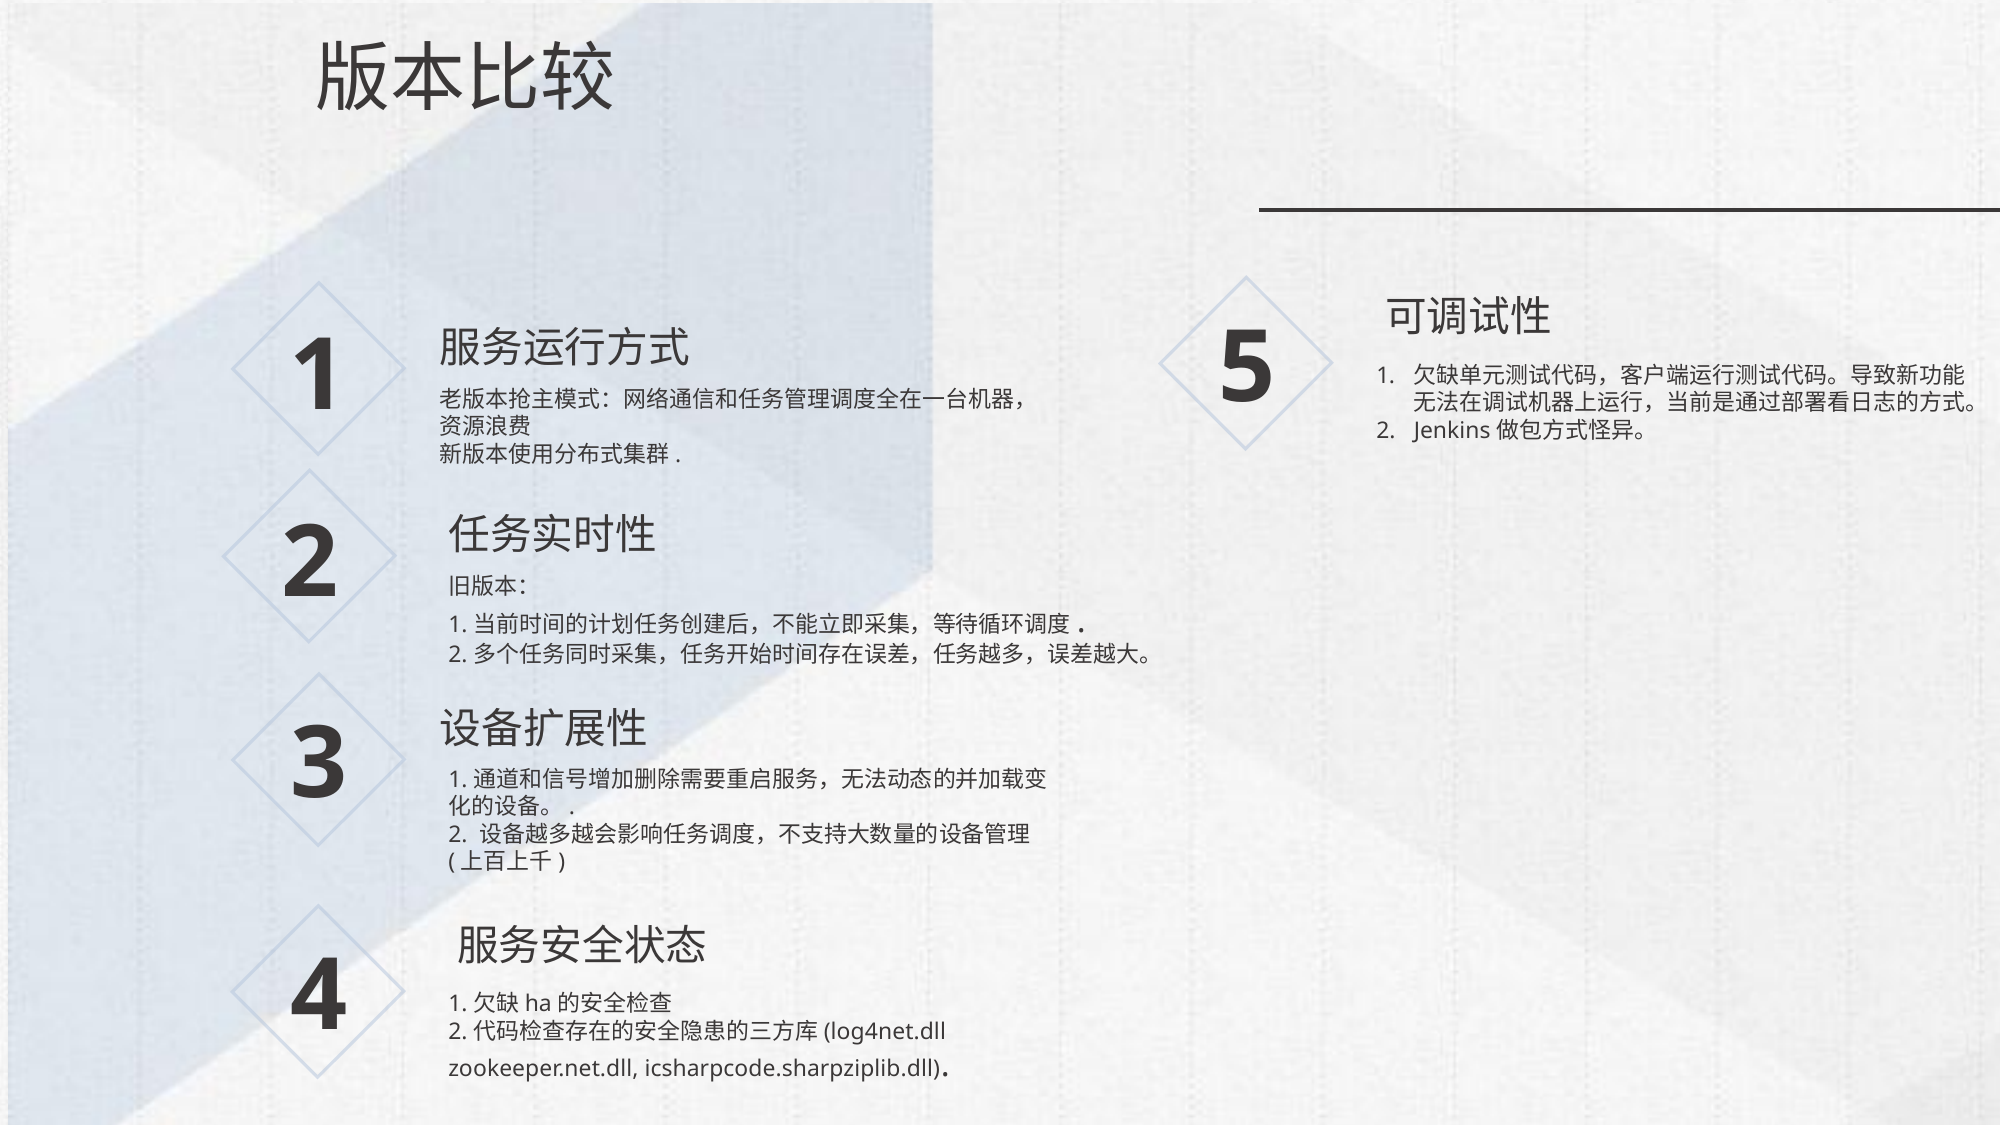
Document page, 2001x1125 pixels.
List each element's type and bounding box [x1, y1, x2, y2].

text_box [1171, 282, 1992, 452]
picture [0, 0, 2000, 1125]
text_box [234, 481, 1582, 676]
text_box [32, 22, 2000, 211]
text_box [243, 294, 1055, 476]
text_box [243, 682, 1064, 884]
text_box [243, 911, 1064, 1093]
